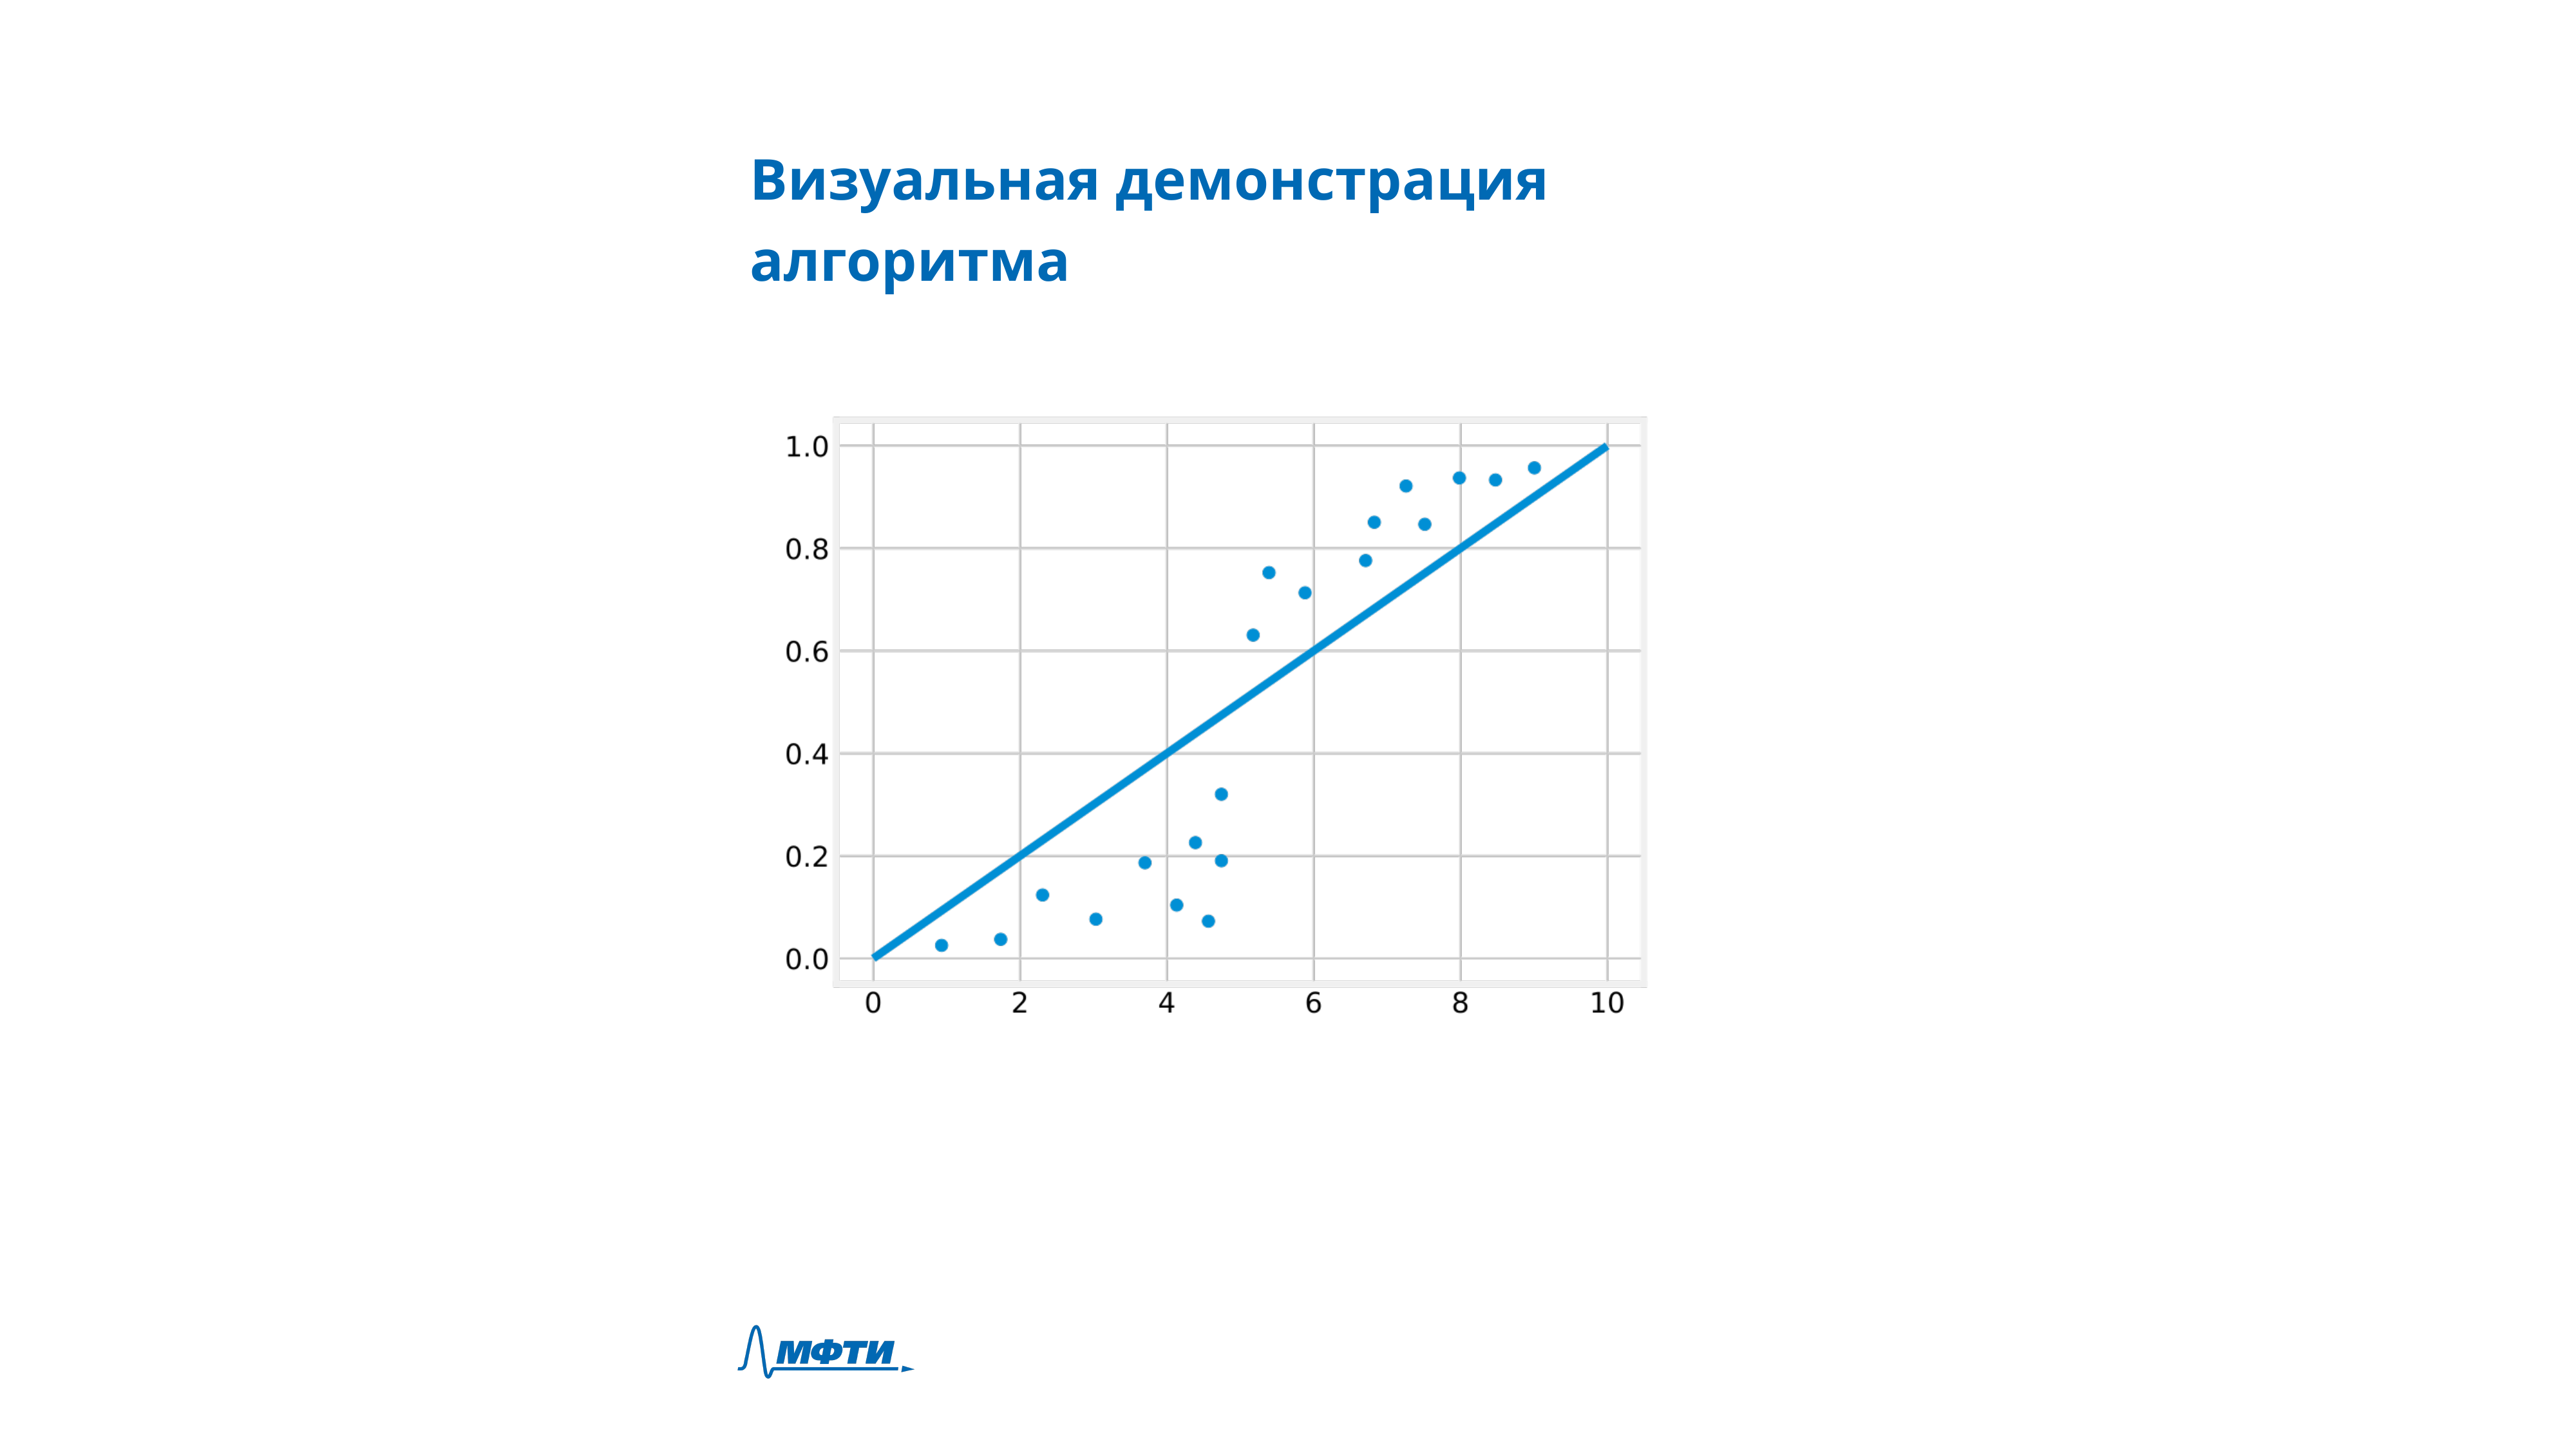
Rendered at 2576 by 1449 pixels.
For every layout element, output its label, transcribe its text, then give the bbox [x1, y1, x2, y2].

picture [762, 337, 1690, 1033]
list Визуальная демонстрация алгоритма [735, 115, 1785, 338]
picture [715, 1302, 937, 1401]
